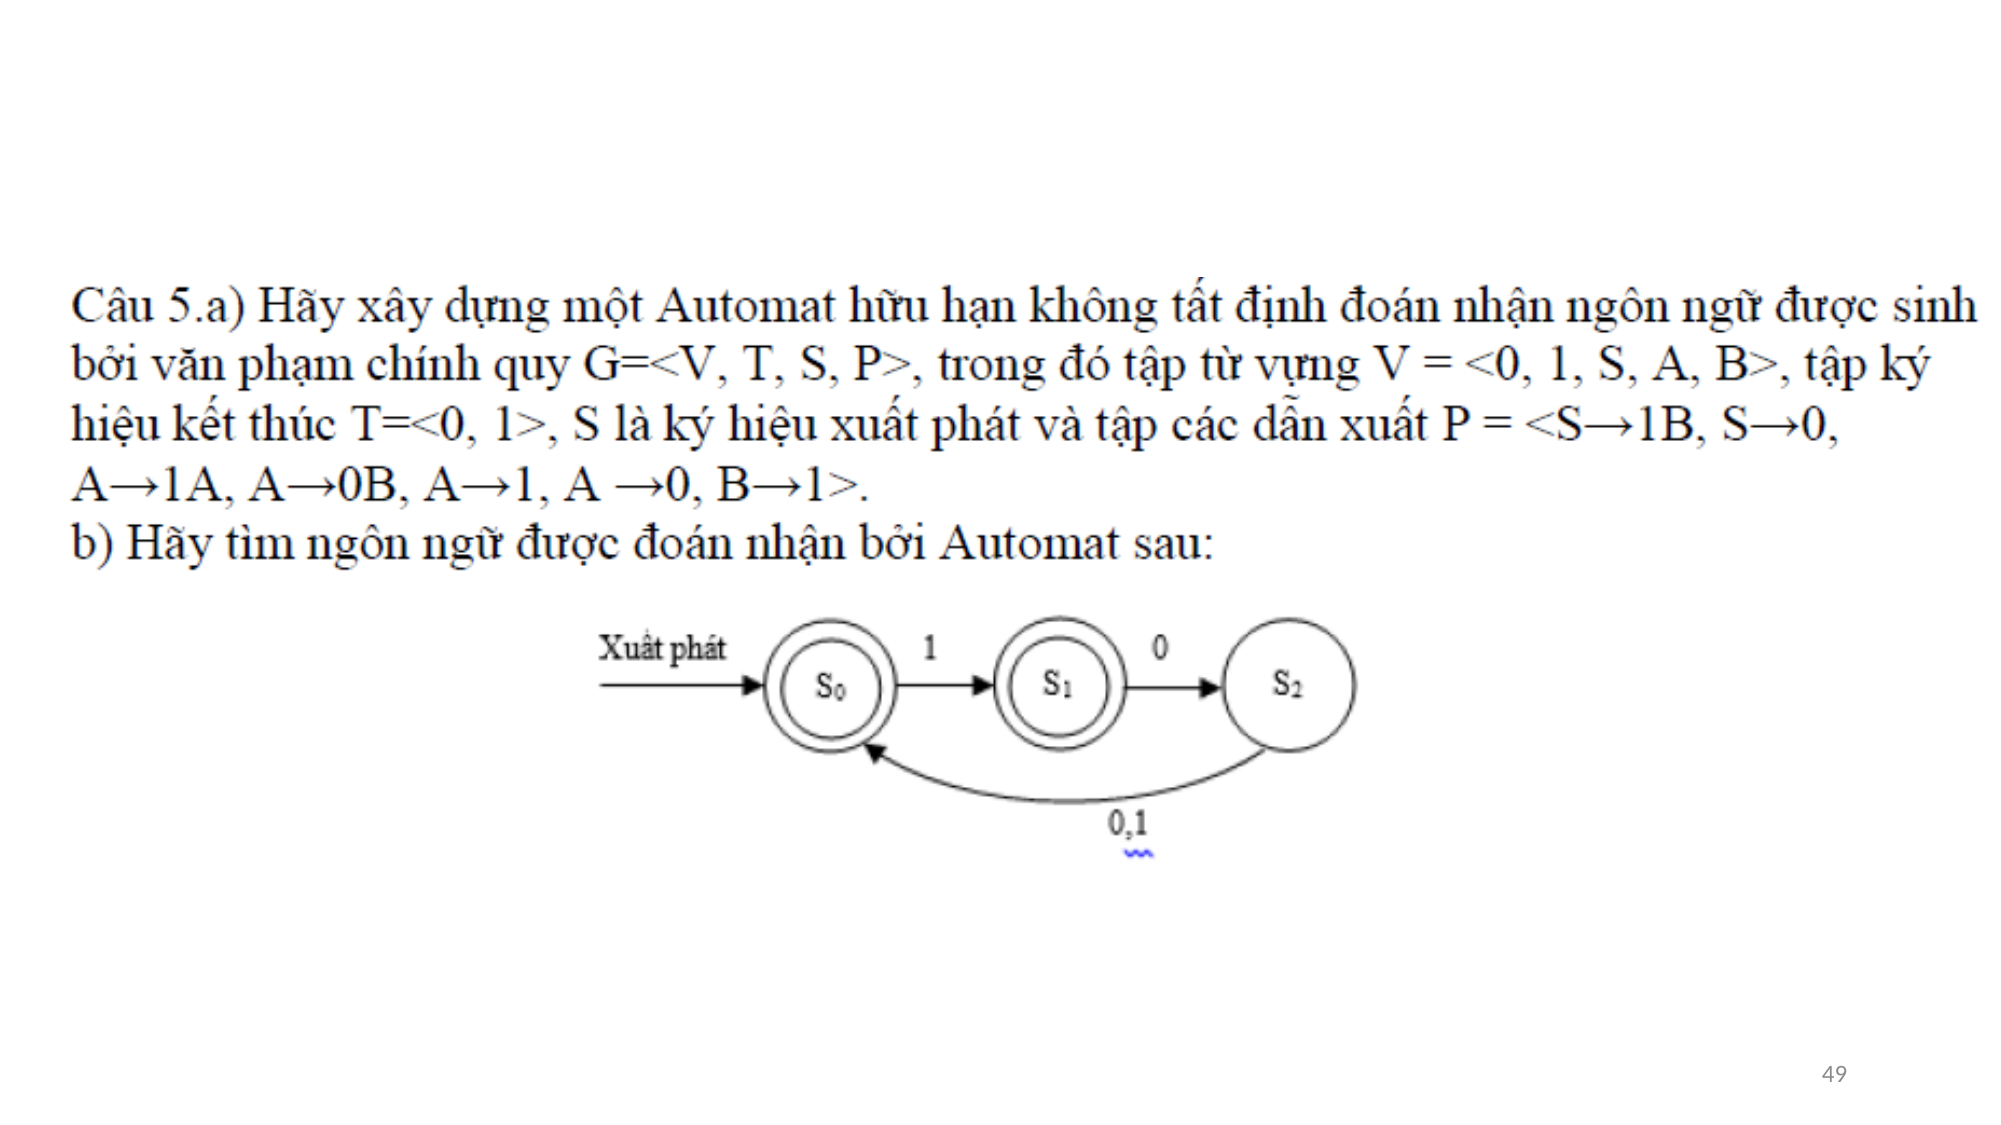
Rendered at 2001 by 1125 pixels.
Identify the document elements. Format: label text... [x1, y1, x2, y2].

slide_number 49 [1412, 1042, 1863, 1103]
picture [58, 277, 1999, 868]
